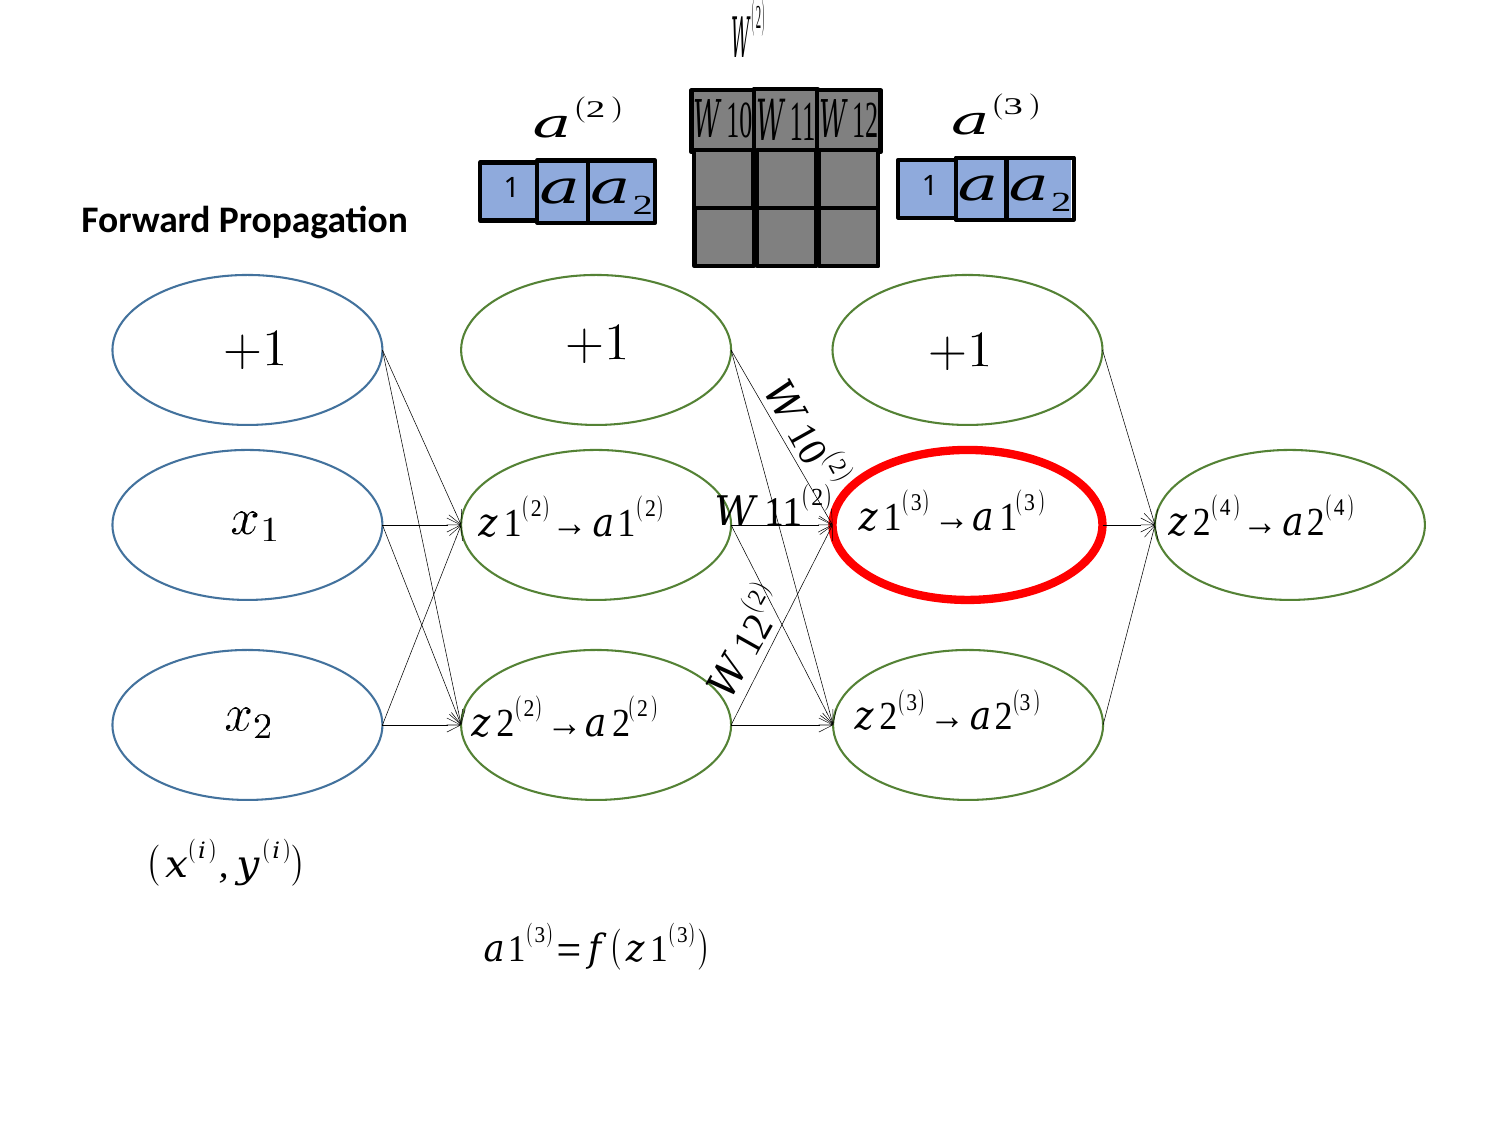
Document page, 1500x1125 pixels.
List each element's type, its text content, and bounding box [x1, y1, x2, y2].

text_box [756, 150, 816, 208]
text_box [832, 648, 1105, 801]
text_box [756, 208, 817, 267]
text_box [694, 208, 754, 267]
text_box [1155, 448, 1426, 601]
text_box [1102, 349, 1155, 525]
text_box [694, 150, 754, 208]
text_box [831, 273, 1104, 426]
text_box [382, 524, 462, 724]
text_box [111, 448, 382, 601]
picture [930, 332, 988, 370]
picture [224, 707, 270, 738]
text_box 1 [898, 159, 954, 218]
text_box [1103, 525, 1155, 725]
text_box 1 [480, 162, 535, 221]
text_box [111, 273, 384, 426]
picture [567, 324, 625, 363]
text_box [834, 448, 1103, 601]
text_box [819, 208, 879, 267]
text_box Forward Propagation [66, 187, 694, 248]
picture [231, 511, 276, 541]
picture [225, 330, 283, 369]
text_box [462, 448, 731, 601]
text_box [111, 648, 384, 801]
text_box [819, 150, 879, 208]
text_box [731, 349, 834, 725]
text_box [460, 273, 733, 426]
text_box [460, 648, 733, 801]
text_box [382, 349, 462, 524]
